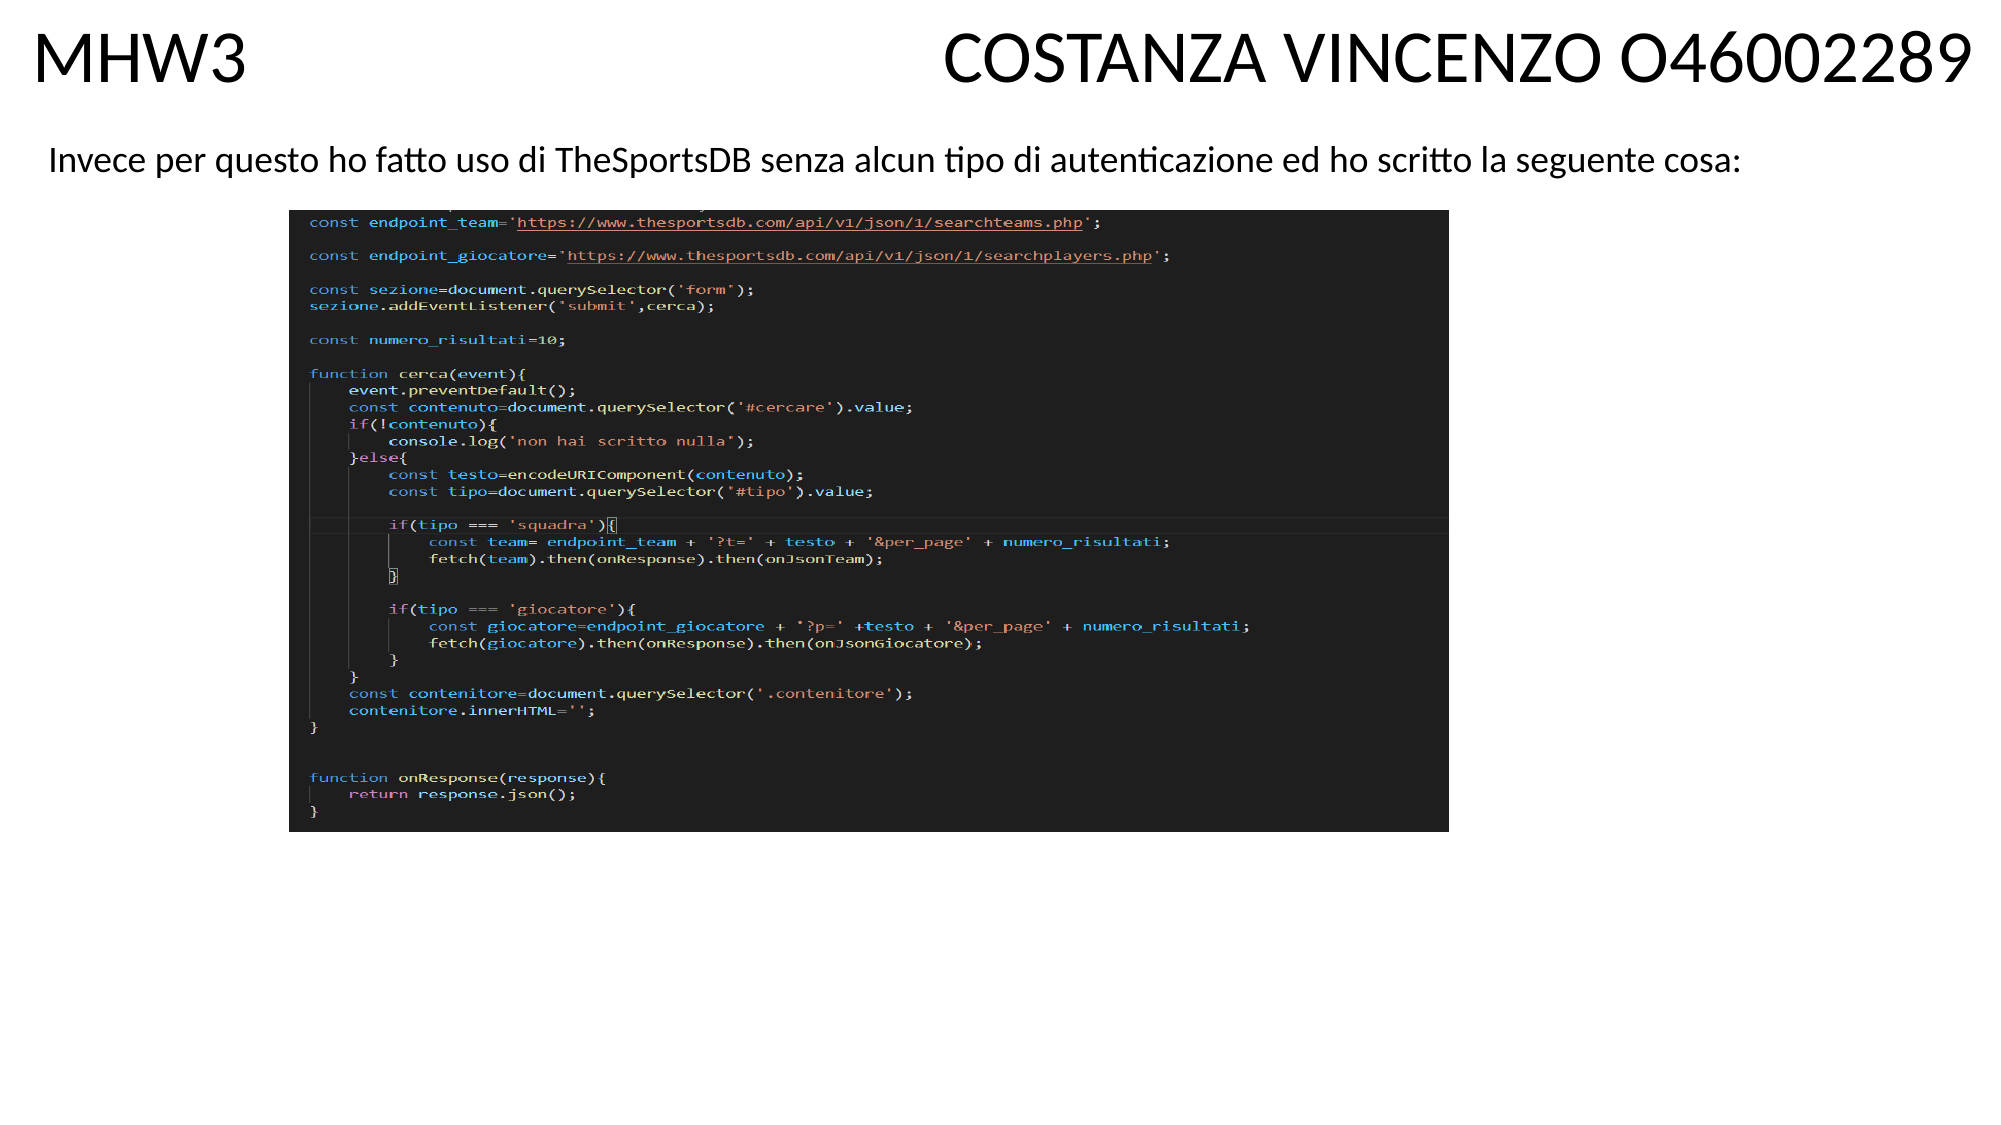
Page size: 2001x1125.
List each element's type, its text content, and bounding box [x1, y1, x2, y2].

picture [289, 210, 1449, 832]
text_box MHW3 COSTANZA VINCENZO O46002289 [17, 0, 2000, 105]
text_box Invece per questo ho fatto uso di TheSportsDB senza alcun tipo di autenticazione ed ho scritto la seguente cosa: [33, 128, 1889, 188]
